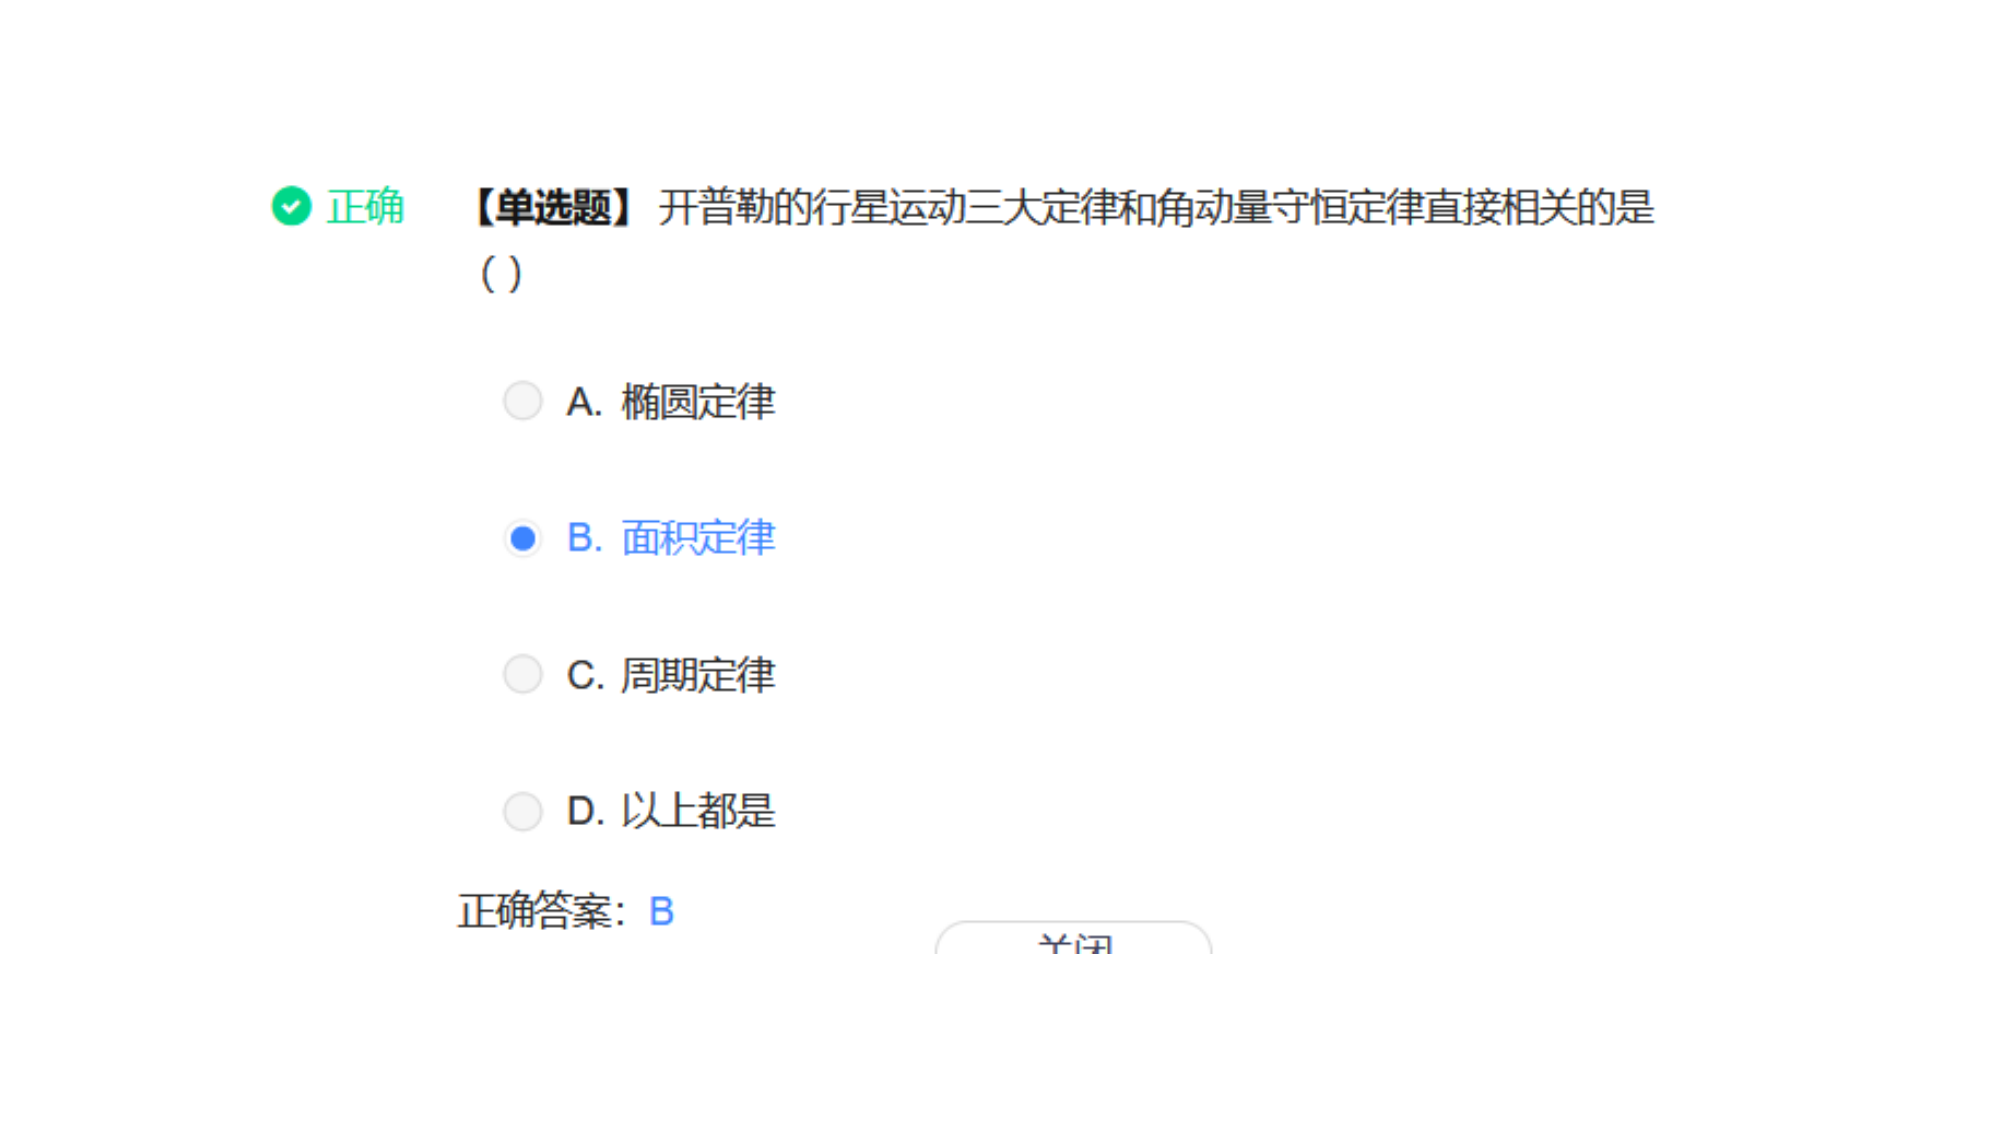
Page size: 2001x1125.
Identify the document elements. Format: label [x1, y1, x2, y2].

picture [269, 171, 1731, 954]
